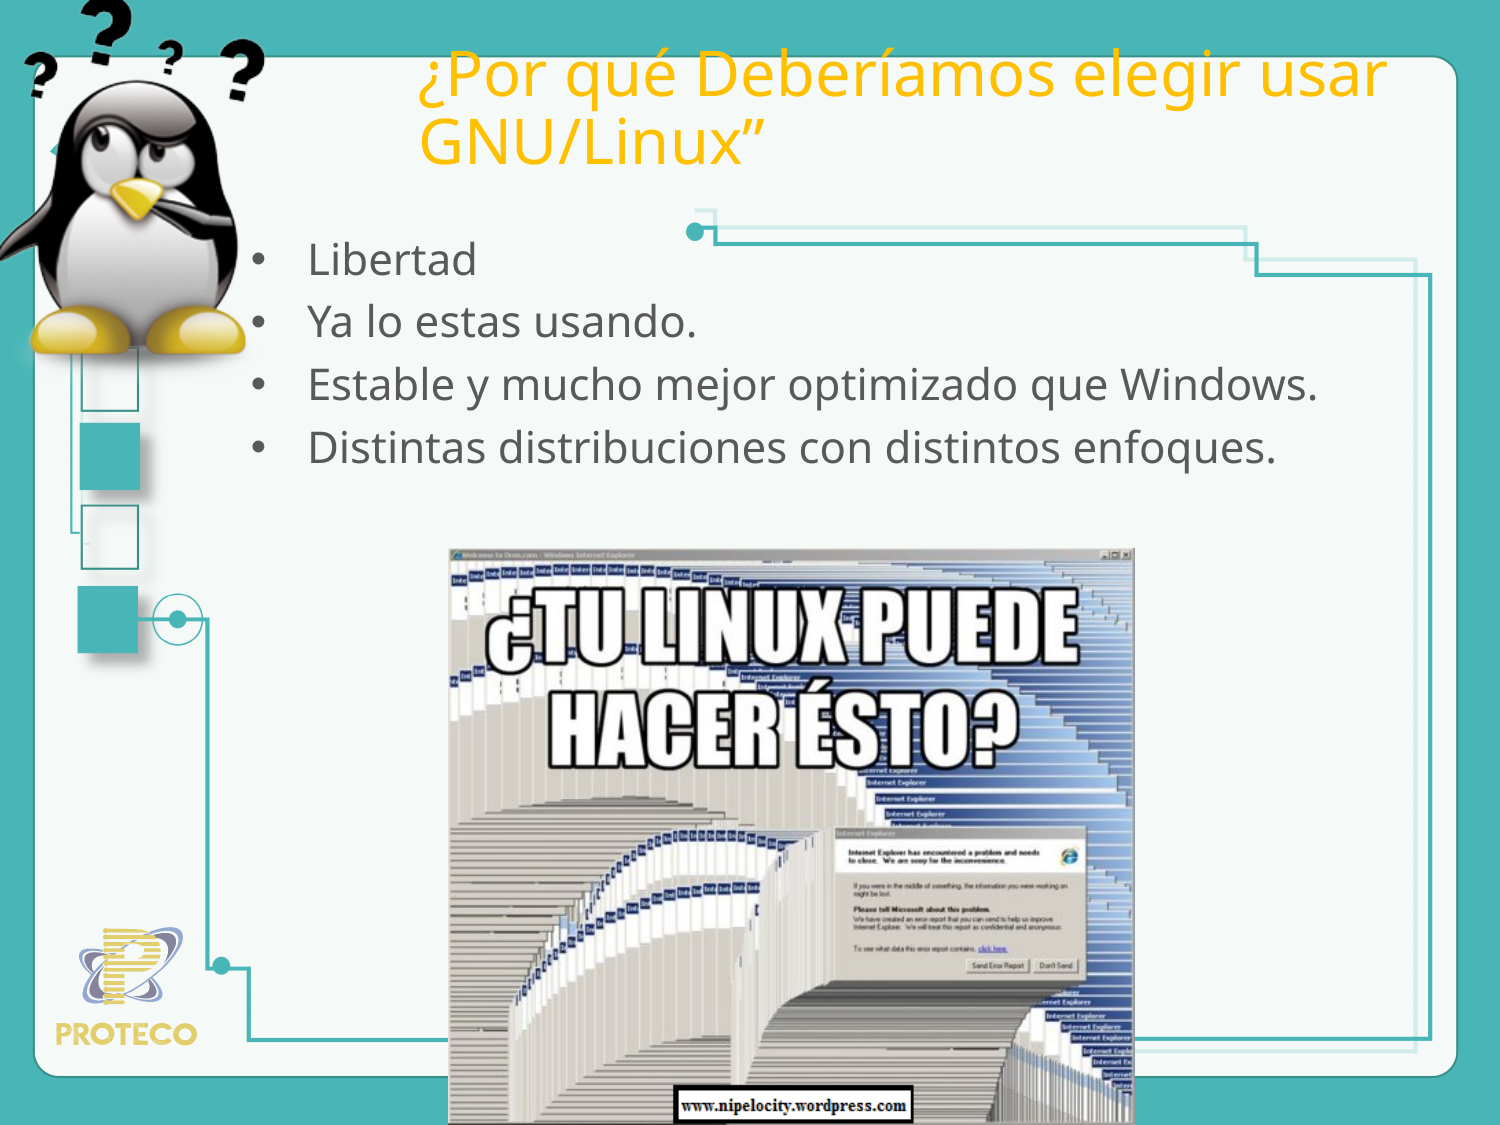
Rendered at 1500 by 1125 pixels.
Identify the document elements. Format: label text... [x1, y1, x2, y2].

title ¿Por qué Deberíamos elegir usar GNU/Linux” [403, 34, 1428, 187]
picture [0, 0, 1500, 1125]
list Libertad Ya lo estas usando. Estable y mucho mejor optimizado que Windows. Distintas distribuciones con distintos enfoques. [236, 229, 1348, 959]
